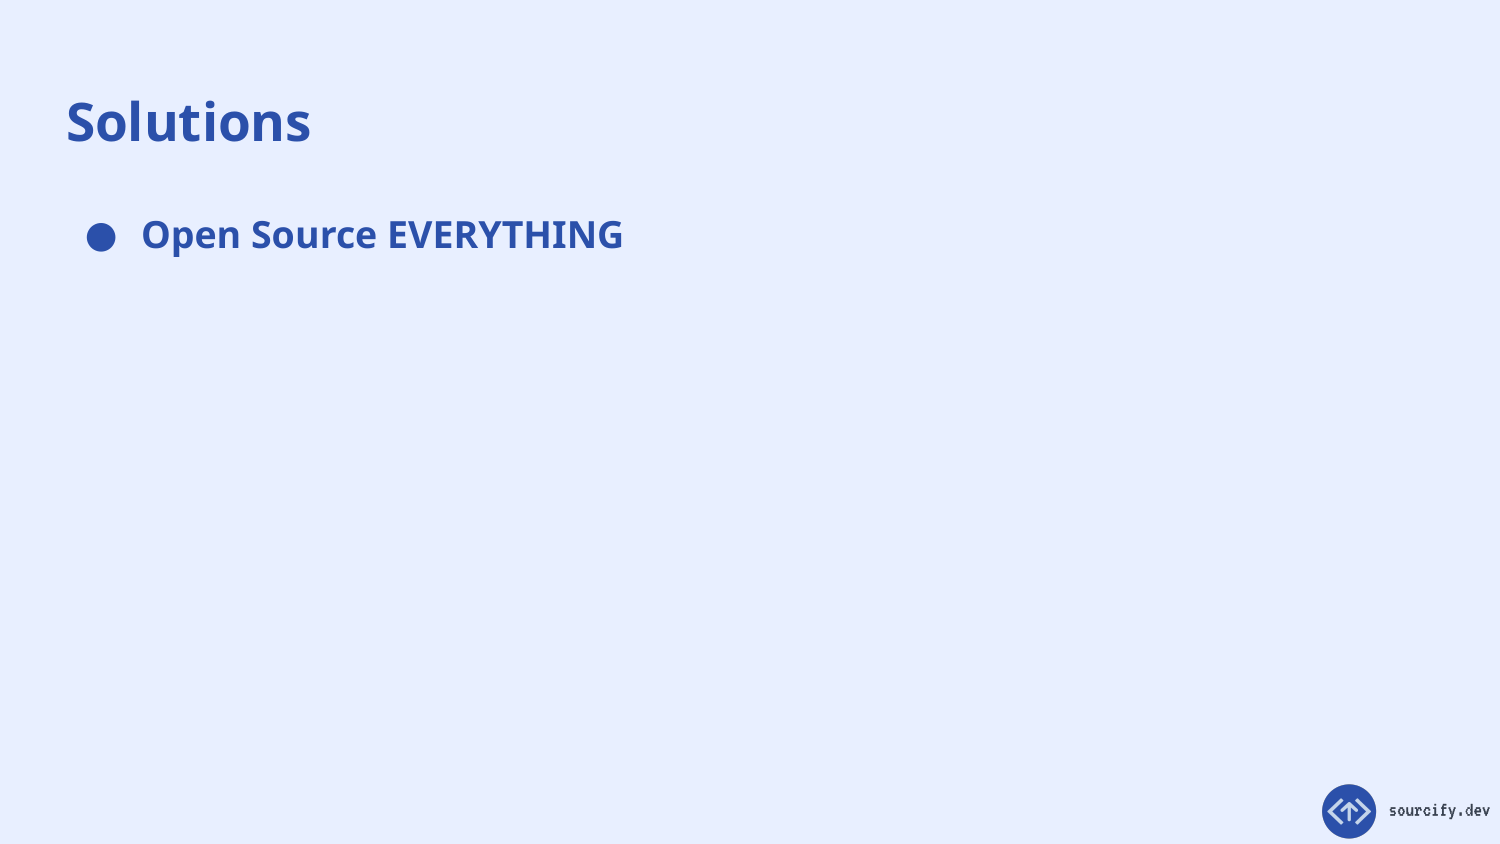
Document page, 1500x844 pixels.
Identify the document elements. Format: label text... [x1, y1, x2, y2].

list Open Source EVERYTHING [51, 189, 1449, 750]
picture [1313, 779, 1500, 844]
title Solutions [51, 72, 1449, 167]
